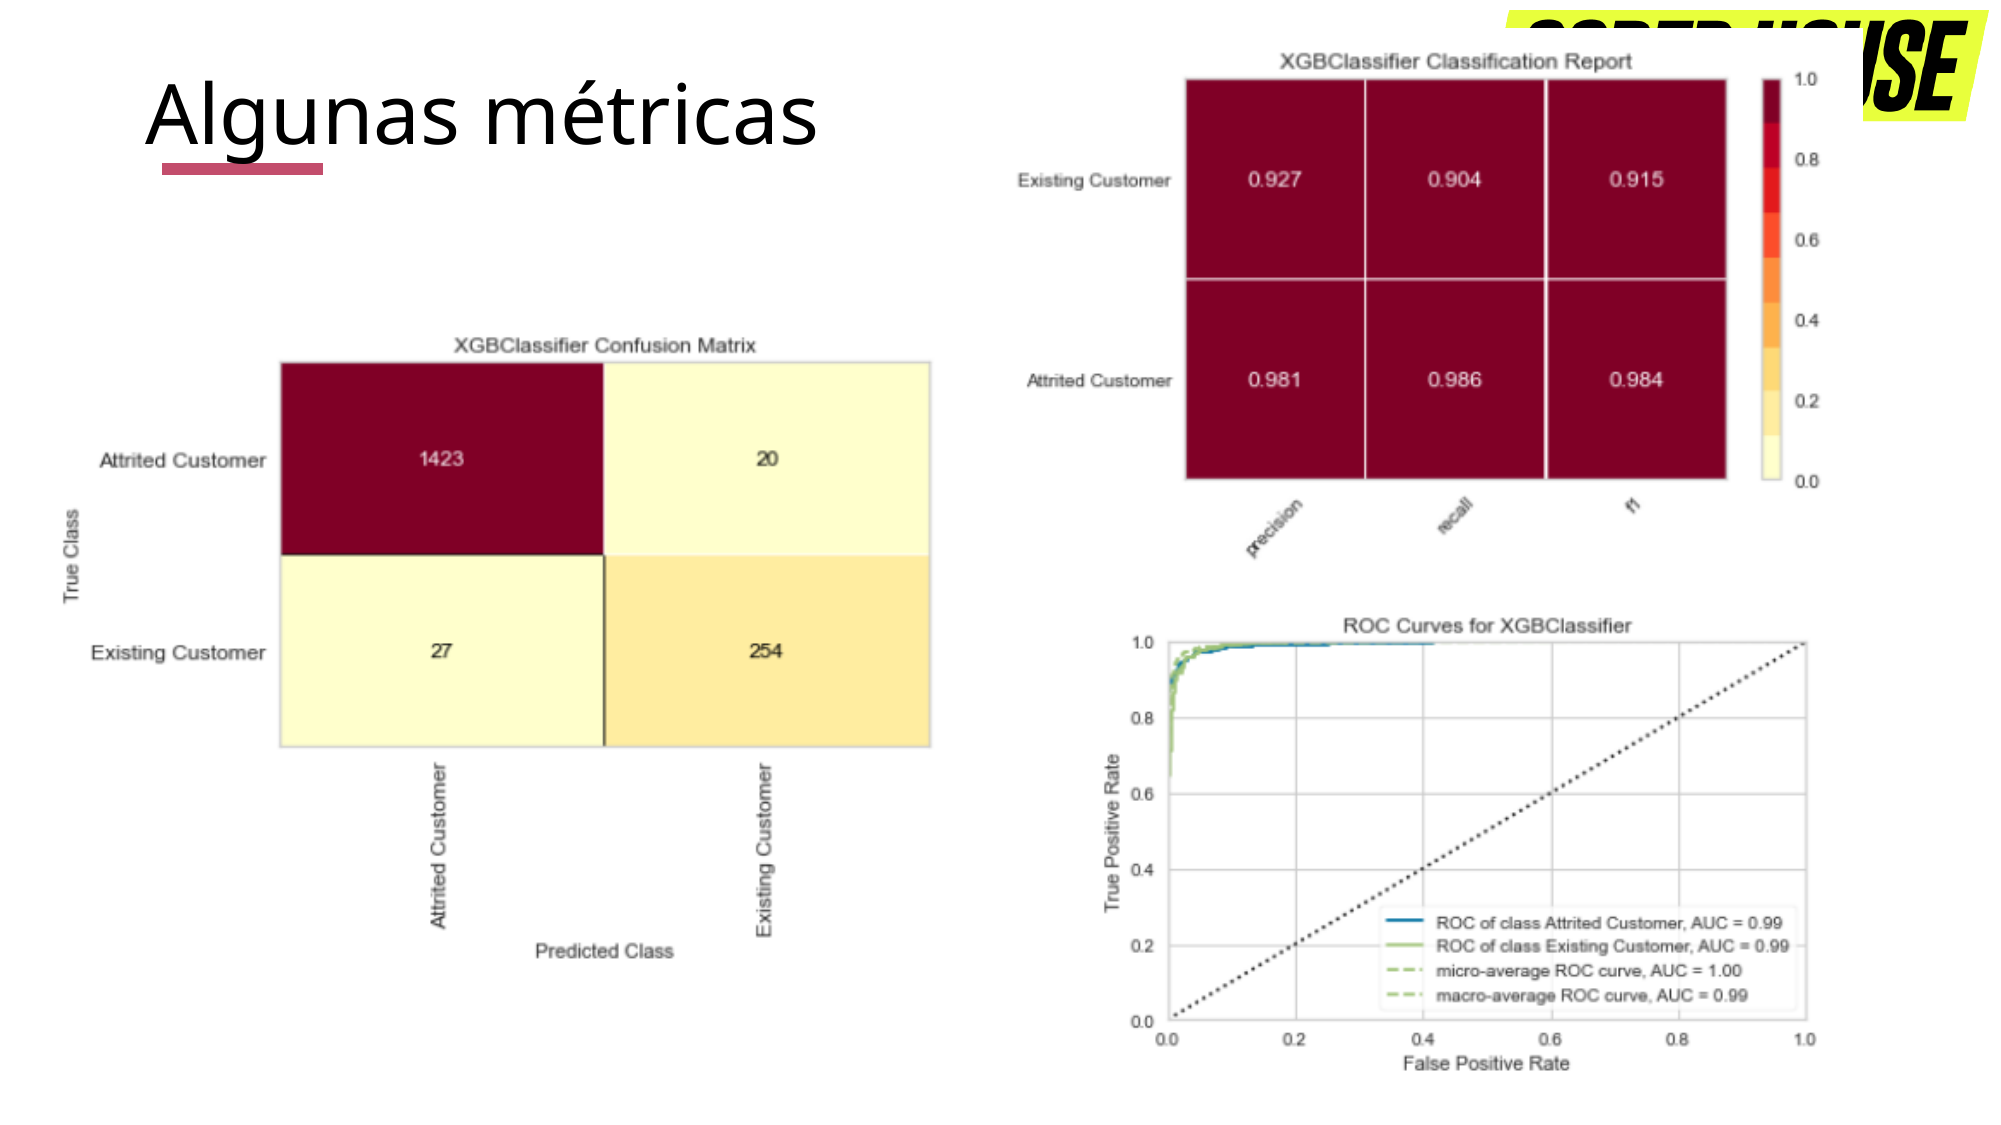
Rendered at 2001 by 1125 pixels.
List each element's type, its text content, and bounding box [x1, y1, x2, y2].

title Algunas métricas [130, 53, 1004, 270]
picture [1004, 0, 2000, 1125]
picture [34, 289, 948, 990]
